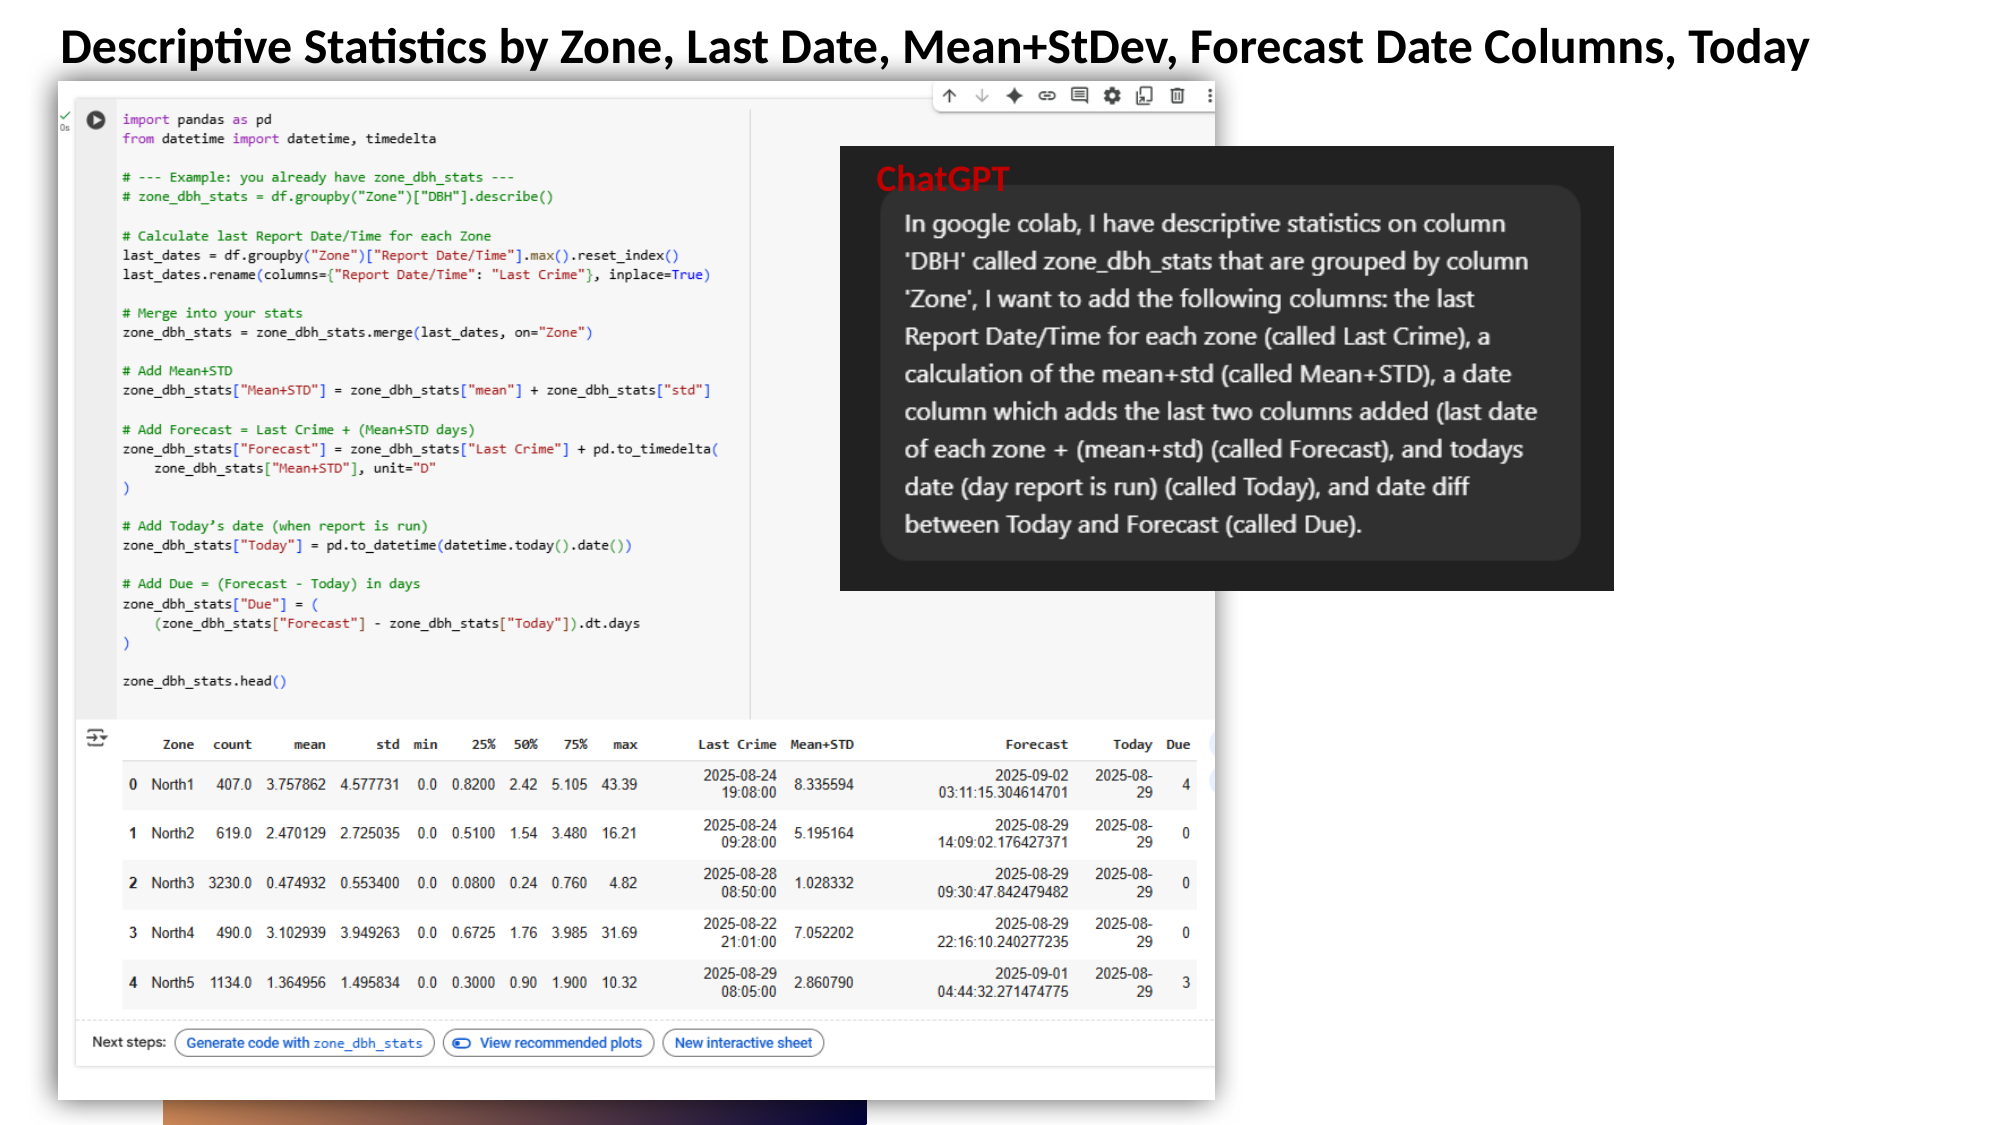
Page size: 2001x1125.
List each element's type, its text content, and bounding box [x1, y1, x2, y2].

picture [57, 81, 1615, 1101]
text_box Descriptive Statistics by Zone, Last Date, Mean+StDev, Forecast Date Columns, Today [45, 5, 1942, 81]
